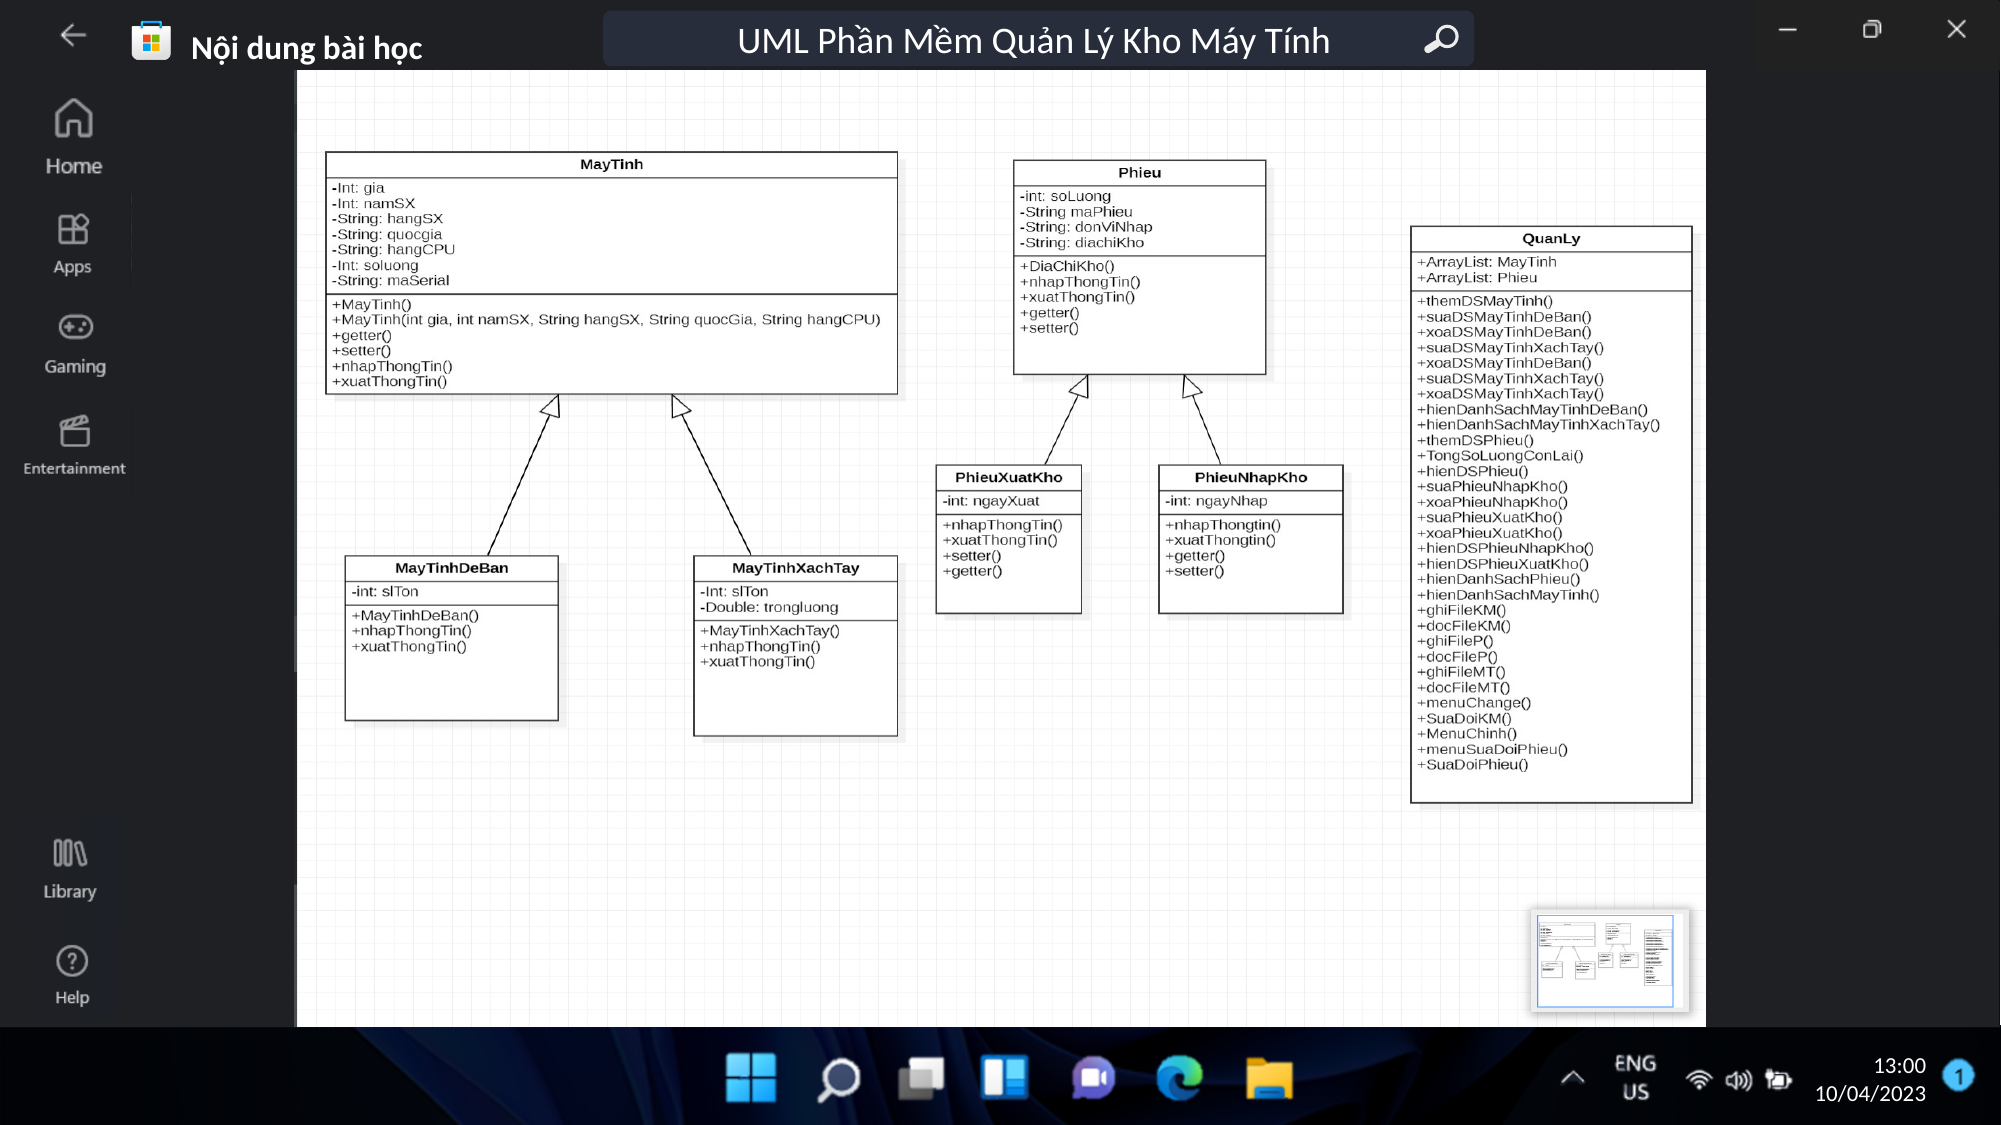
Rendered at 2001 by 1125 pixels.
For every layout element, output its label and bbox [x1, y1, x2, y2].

text_box [603, 10, 1475, 67]
picture [0, 0, 2001, 1125]
